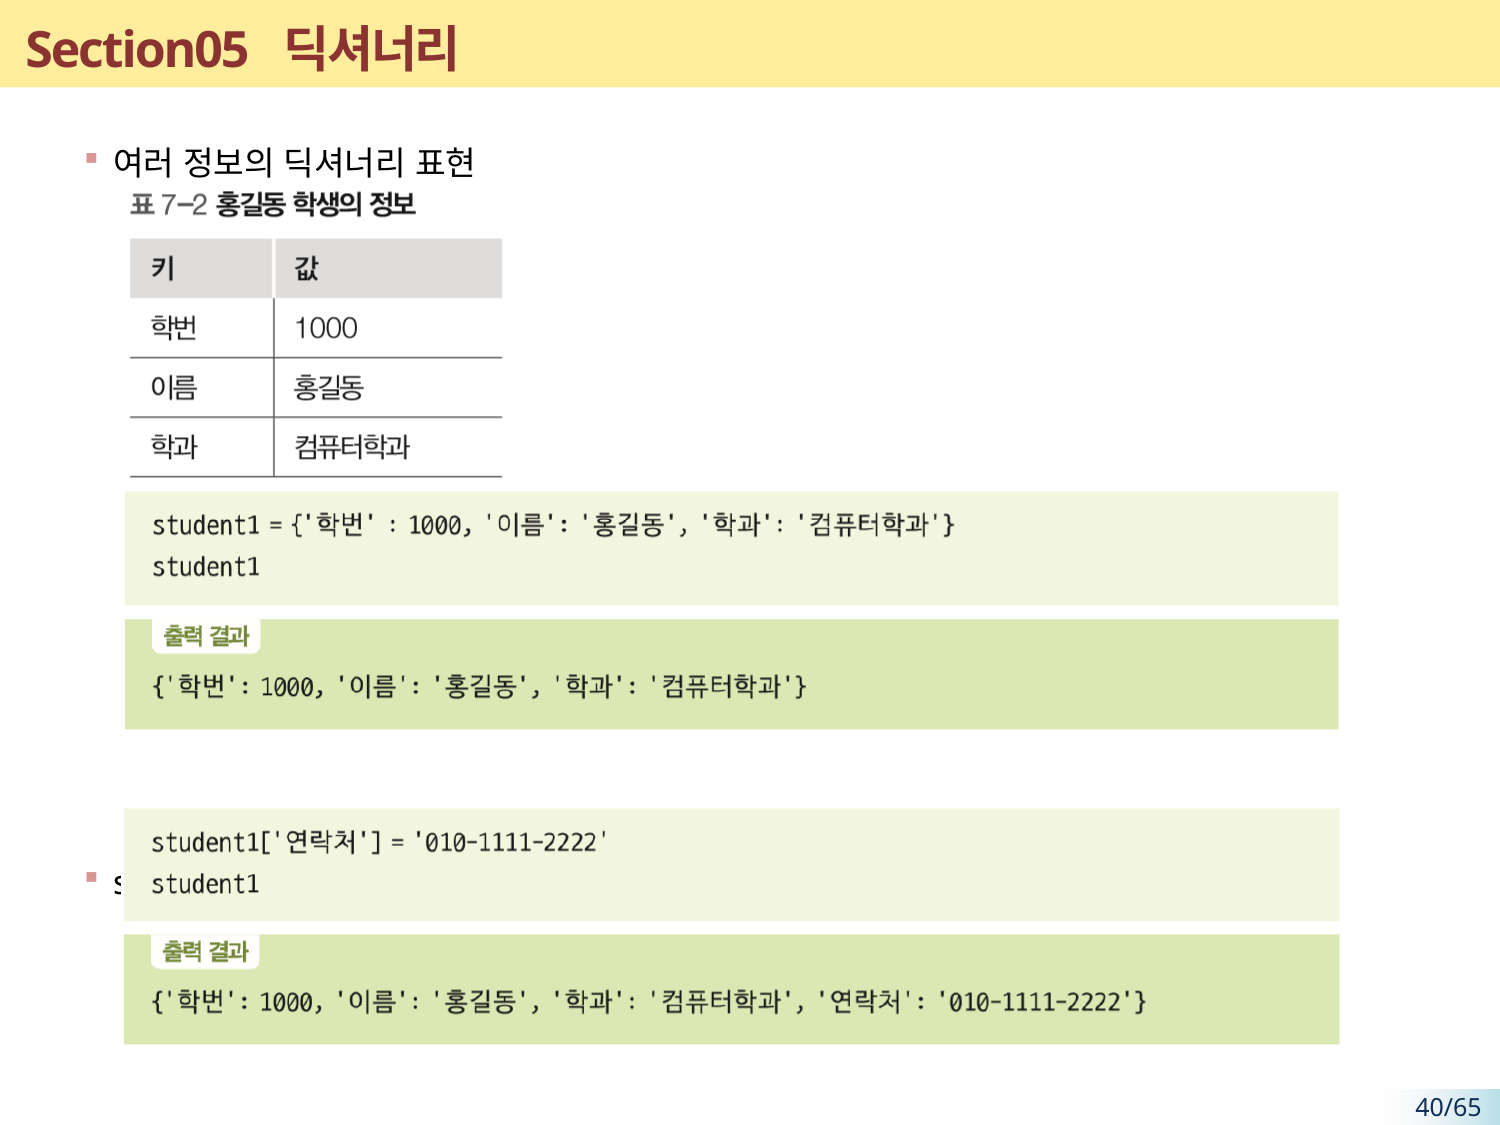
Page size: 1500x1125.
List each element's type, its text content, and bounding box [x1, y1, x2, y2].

picture [122, 488, 1341, 731]
picture [122, 185, 507, 483]
title Section05 딕셔너리 [10, 8, 1288, 87]
picture [121, 805, 1341, 1046]
list 여러 정보의 딕셔너리 표현 student1에 연락 처 추가 [10, 126, 1481, 1057]
